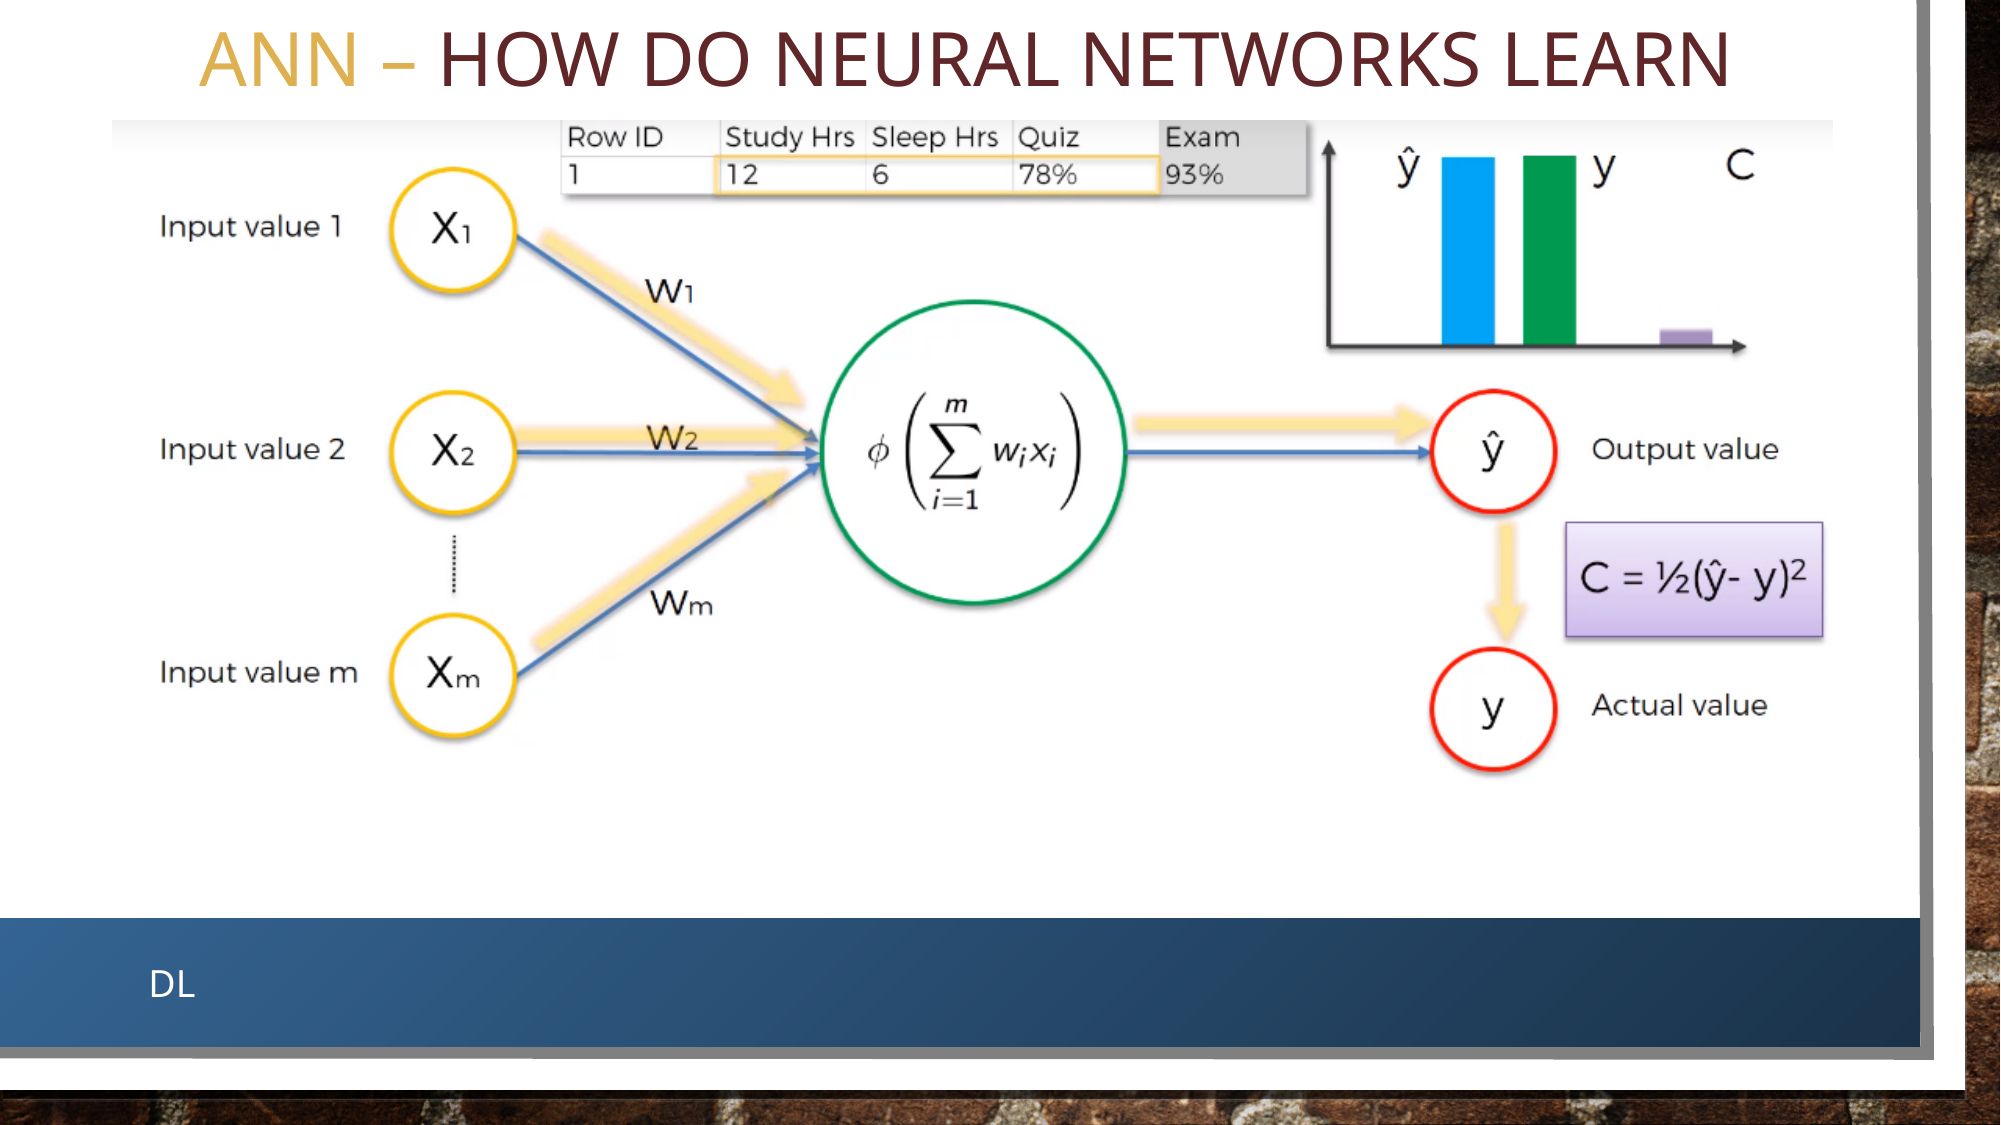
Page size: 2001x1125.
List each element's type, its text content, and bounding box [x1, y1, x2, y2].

picture [0, 0, 2001, 1125]
picture [112, 120, 1833, 845]
text_box ANN – How do Neural Networks learn [55, 17, 1879, 95]
text_box DL [133, 953, 1751, 1013]
